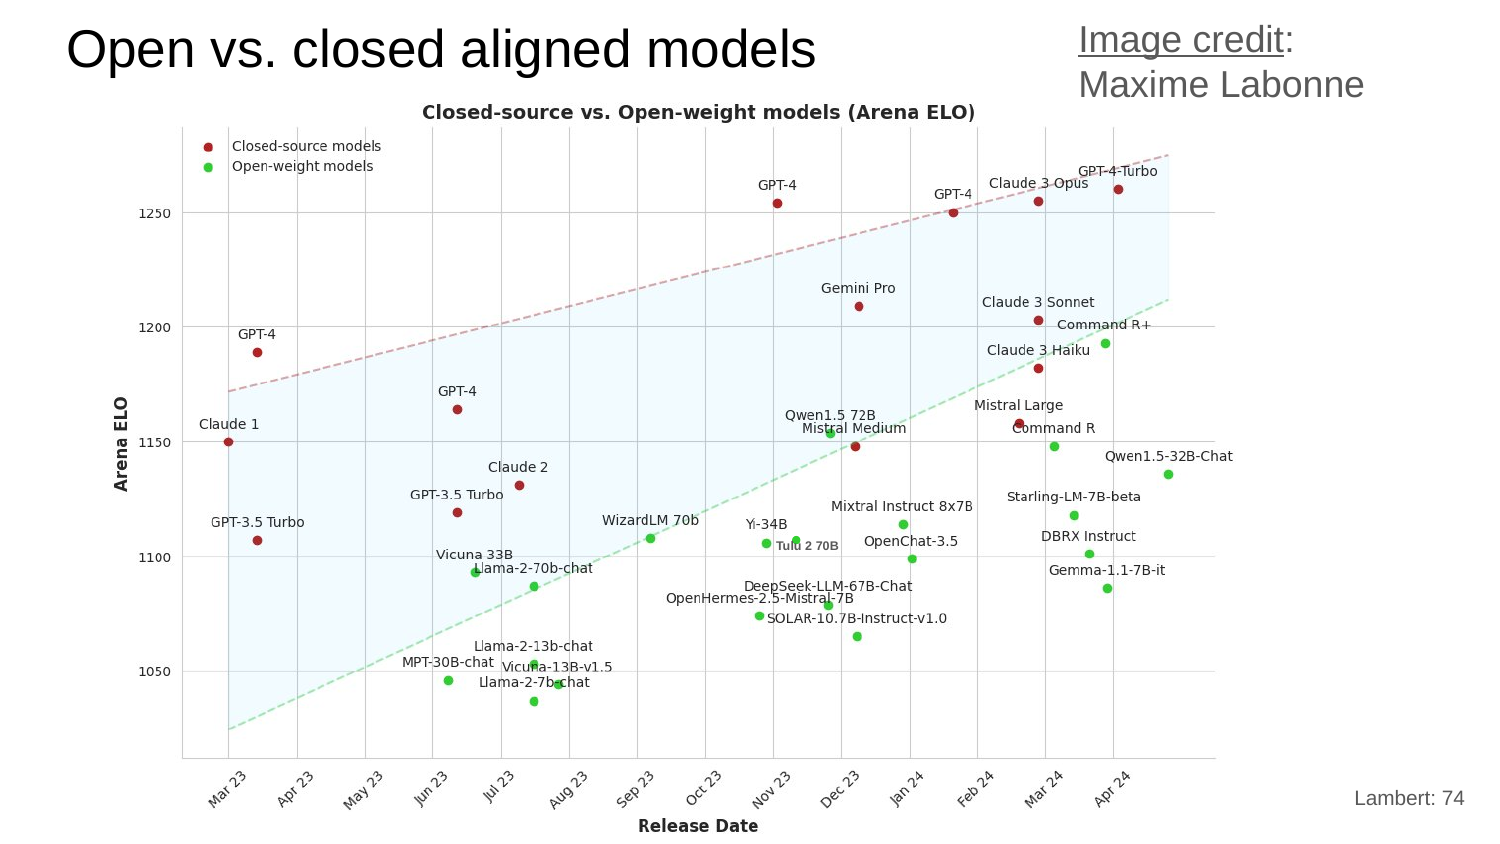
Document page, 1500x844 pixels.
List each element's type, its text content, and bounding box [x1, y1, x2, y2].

title Open vs. closed aligned models [51, 0, 1063, 94]
slide_number Lambert: ‹#› [1246, 764, 1480, 830]
text_box Image credit: Maxime Labonne [1063, 0, 1500, 120]
picture [104, 94, 1242, 844]
